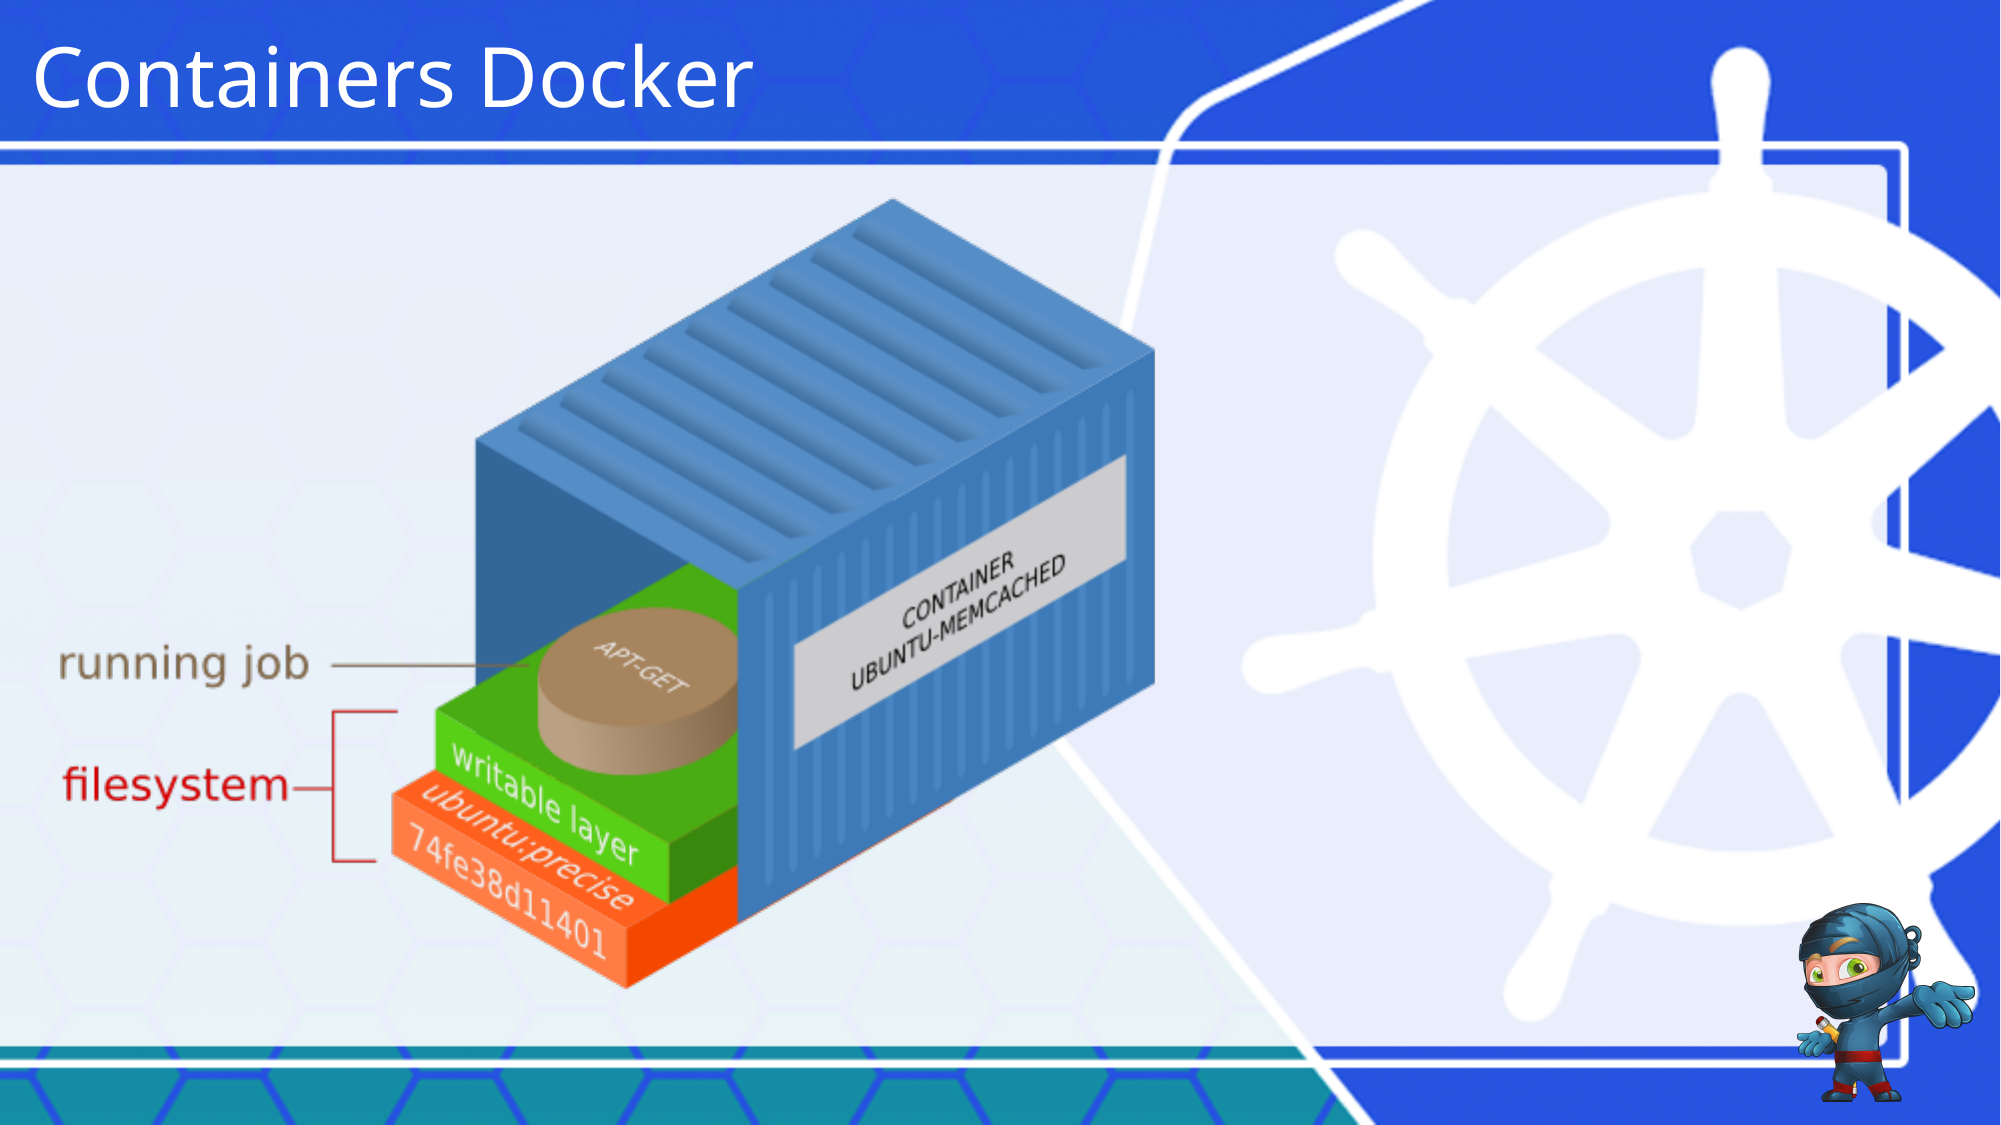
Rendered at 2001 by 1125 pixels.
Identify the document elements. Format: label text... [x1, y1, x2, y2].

picture [0, 0, 2001, 1125]
text_box Containers Docker [16, 16, 1019, 132]
